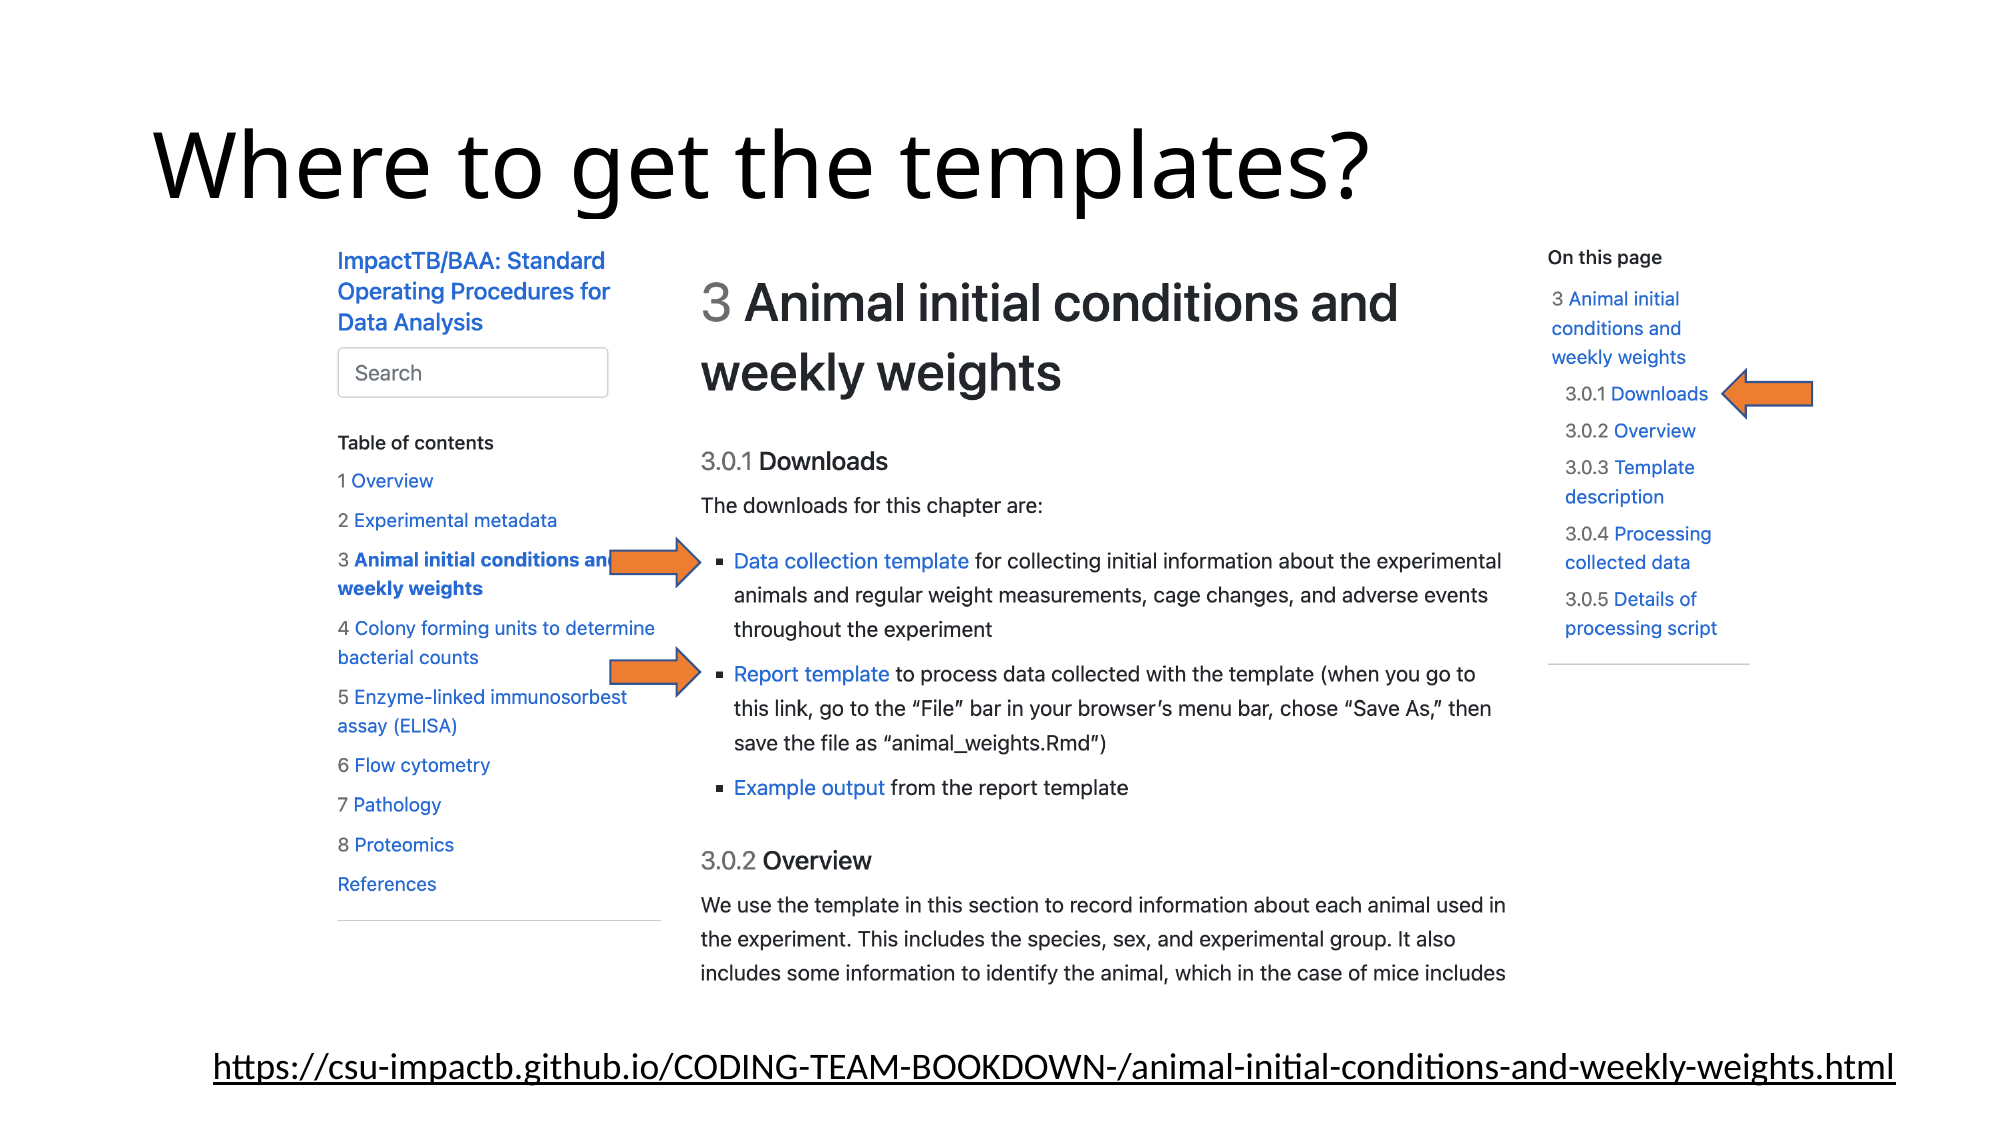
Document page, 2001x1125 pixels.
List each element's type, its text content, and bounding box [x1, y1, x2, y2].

picture [321, 219, 1756, 991]
title Where to get the templates? [137, 59, 1863, 278]
text_box [1756, 380, 1814, 407]
text_box https://csu-impactb.github.io/CODING-TEAM-BOOKDOWN-/animal-initial-conditions-and-weekly-weights.html [196, 1034, 1922, 1095]
